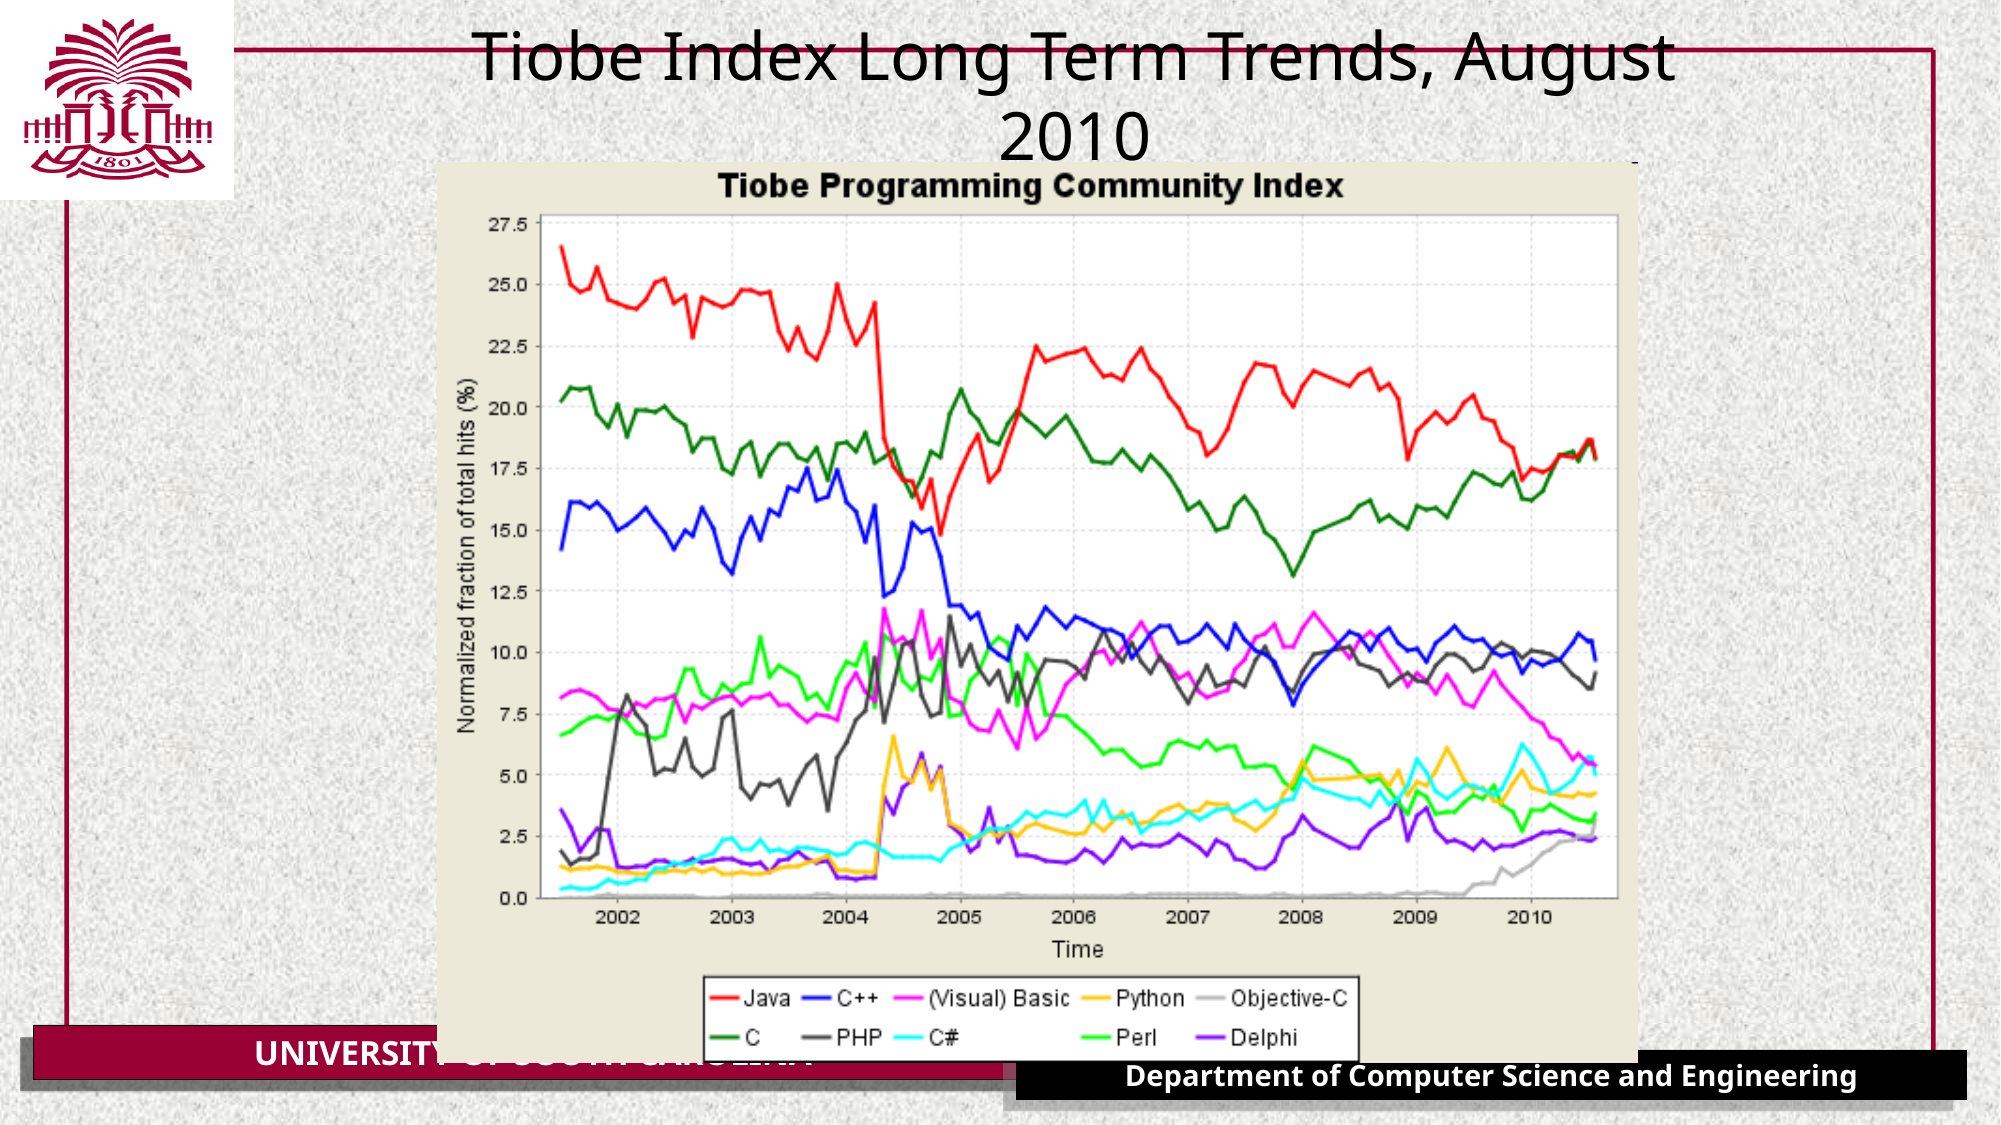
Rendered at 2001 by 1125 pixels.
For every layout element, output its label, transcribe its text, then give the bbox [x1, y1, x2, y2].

title Tiobe Index Long Term Trends, August 2010 [437, 0, 1713, 188]
picture [0, 0, 2001, 1125]
picture [21, 1038, 1003, 1091]
